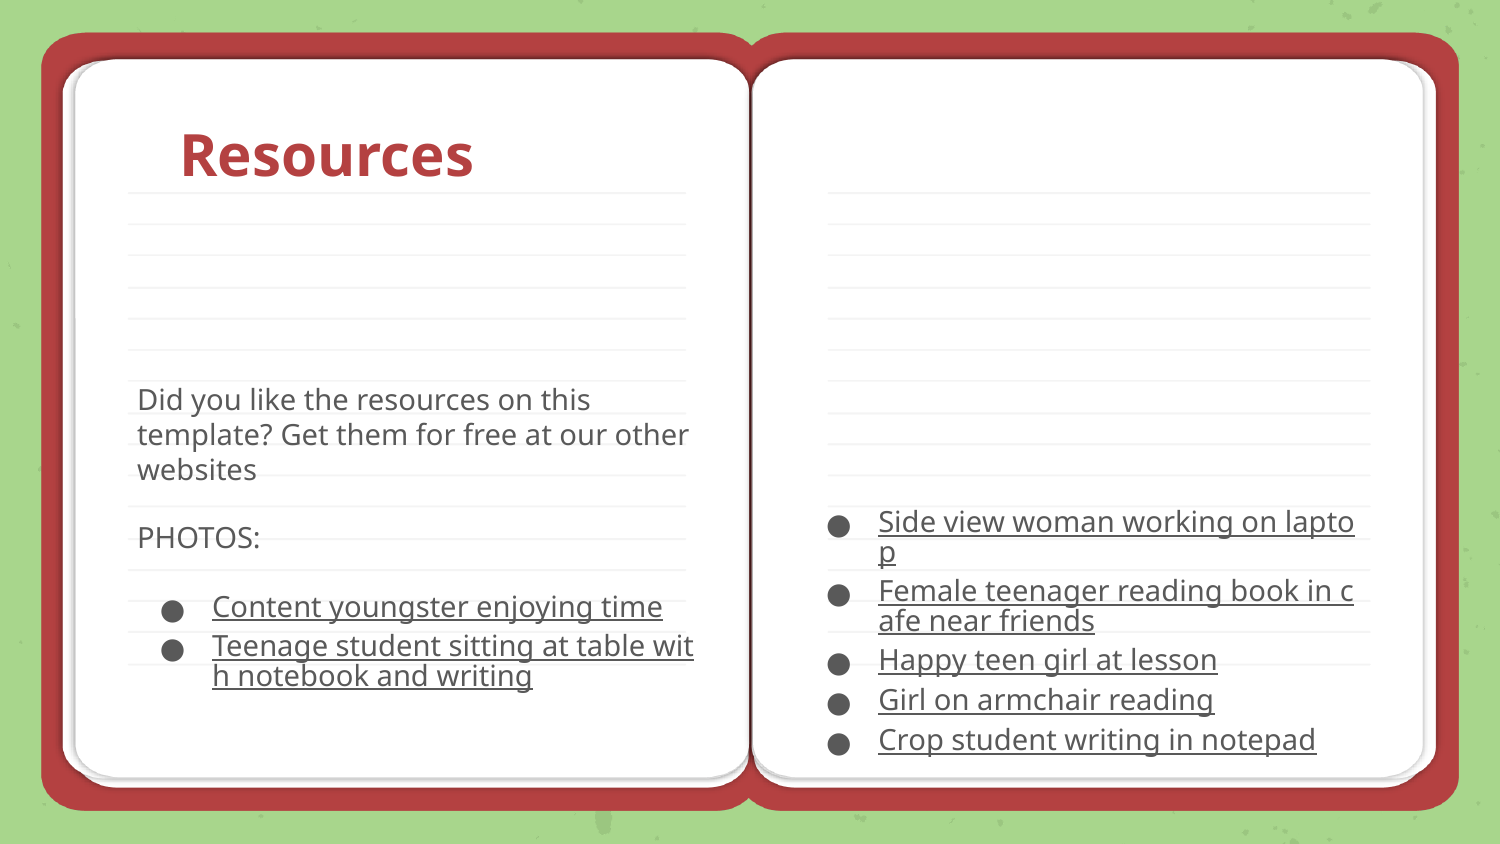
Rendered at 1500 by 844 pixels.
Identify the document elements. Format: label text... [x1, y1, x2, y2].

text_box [0, 0, 1500, 844]
picture [41, 32, 1459, 811]
title Resources [164, 116, 559, 211]
list Side view woman working on laptop Female teenager reading book in cafe near friends Happy teen girl at lesson Girl on armchair reading Crop student writing in notepad [788, 254, 1378, 718]
list Did you like the resources on this template? Get them for free at our other websites PHOTOS: Content youngster enjoying time Teenage student sitting at table with notebook and writing [122, 254, 712, 718]
